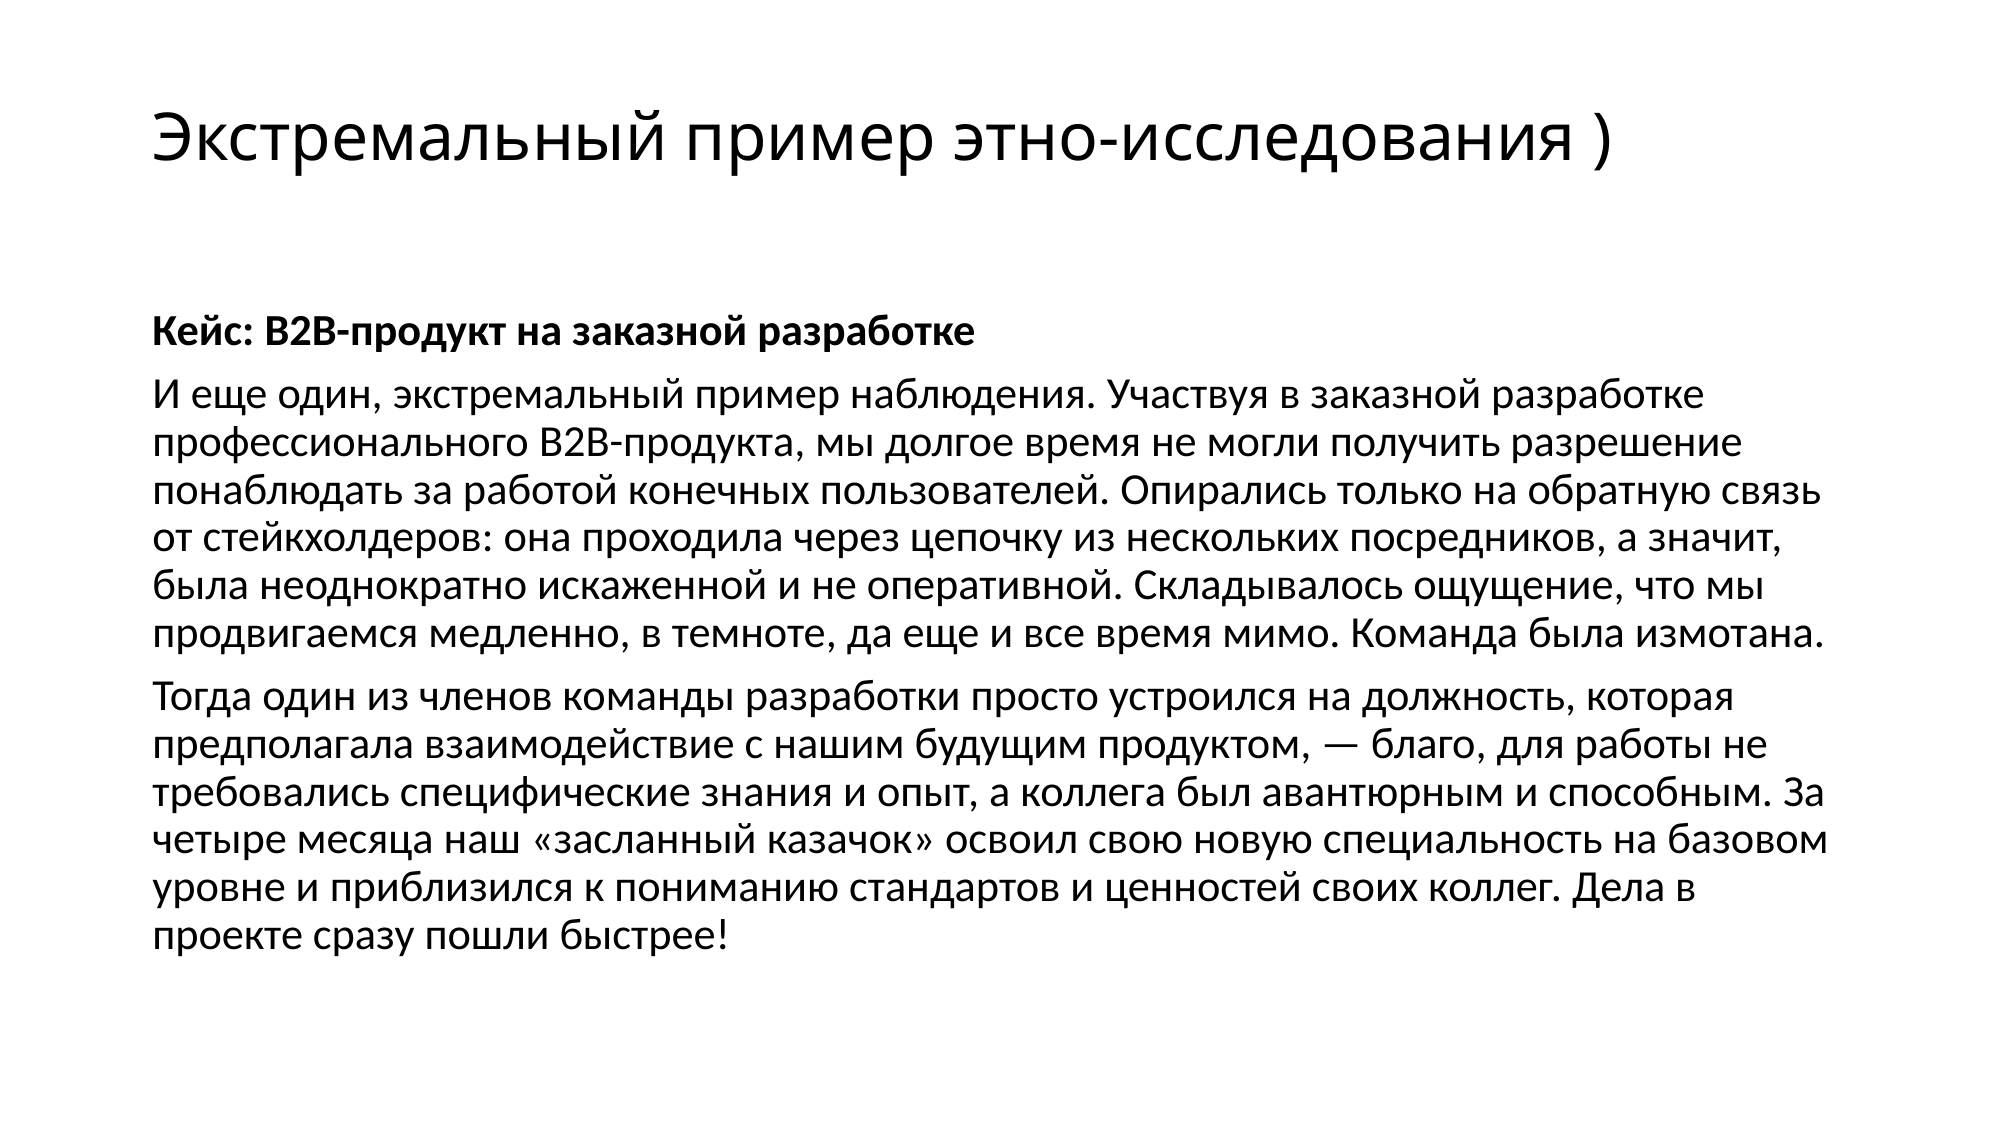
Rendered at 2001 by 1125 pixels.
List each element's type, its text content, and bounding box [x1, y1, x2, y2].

title Экстремальный пример этно-исследования ) [137, 59, 1637, 219]
list Кейс: B2B-продукт на заказной разработке И еще один, экстремальный пример наблюдения. Участвуя в заказной разработке профессионального B2B-продукта, мы долгое время не могли получить разрешение понаблюдать за работой конечных пользователей. Опирались только на обратную связь от стейкхолдеров: она проходила через цепочку из нескольких посредников, а значит, была неоднократно искаженной и не оперативной. Складывалось ощущение, что мы продвигаемся медленно, в темноте, да еще и все время мимо. Команда была измотана. Тогда один из членов команды разработки просто устроился на должность, которая предполагала взаимодействие с нашим будущим продуктом, — благо, для работы не требовались специфические знания и опыт, а коллега был авантюрным и способным. За четыре месяца наш «засланный казачок» освоил свою новую специальность на базовом уровне и приблизился к пониманию стандартов и ценностей своих коллег. Дела в проекте сразу пошли быстрее! [137, 299, 1863, 1014]
